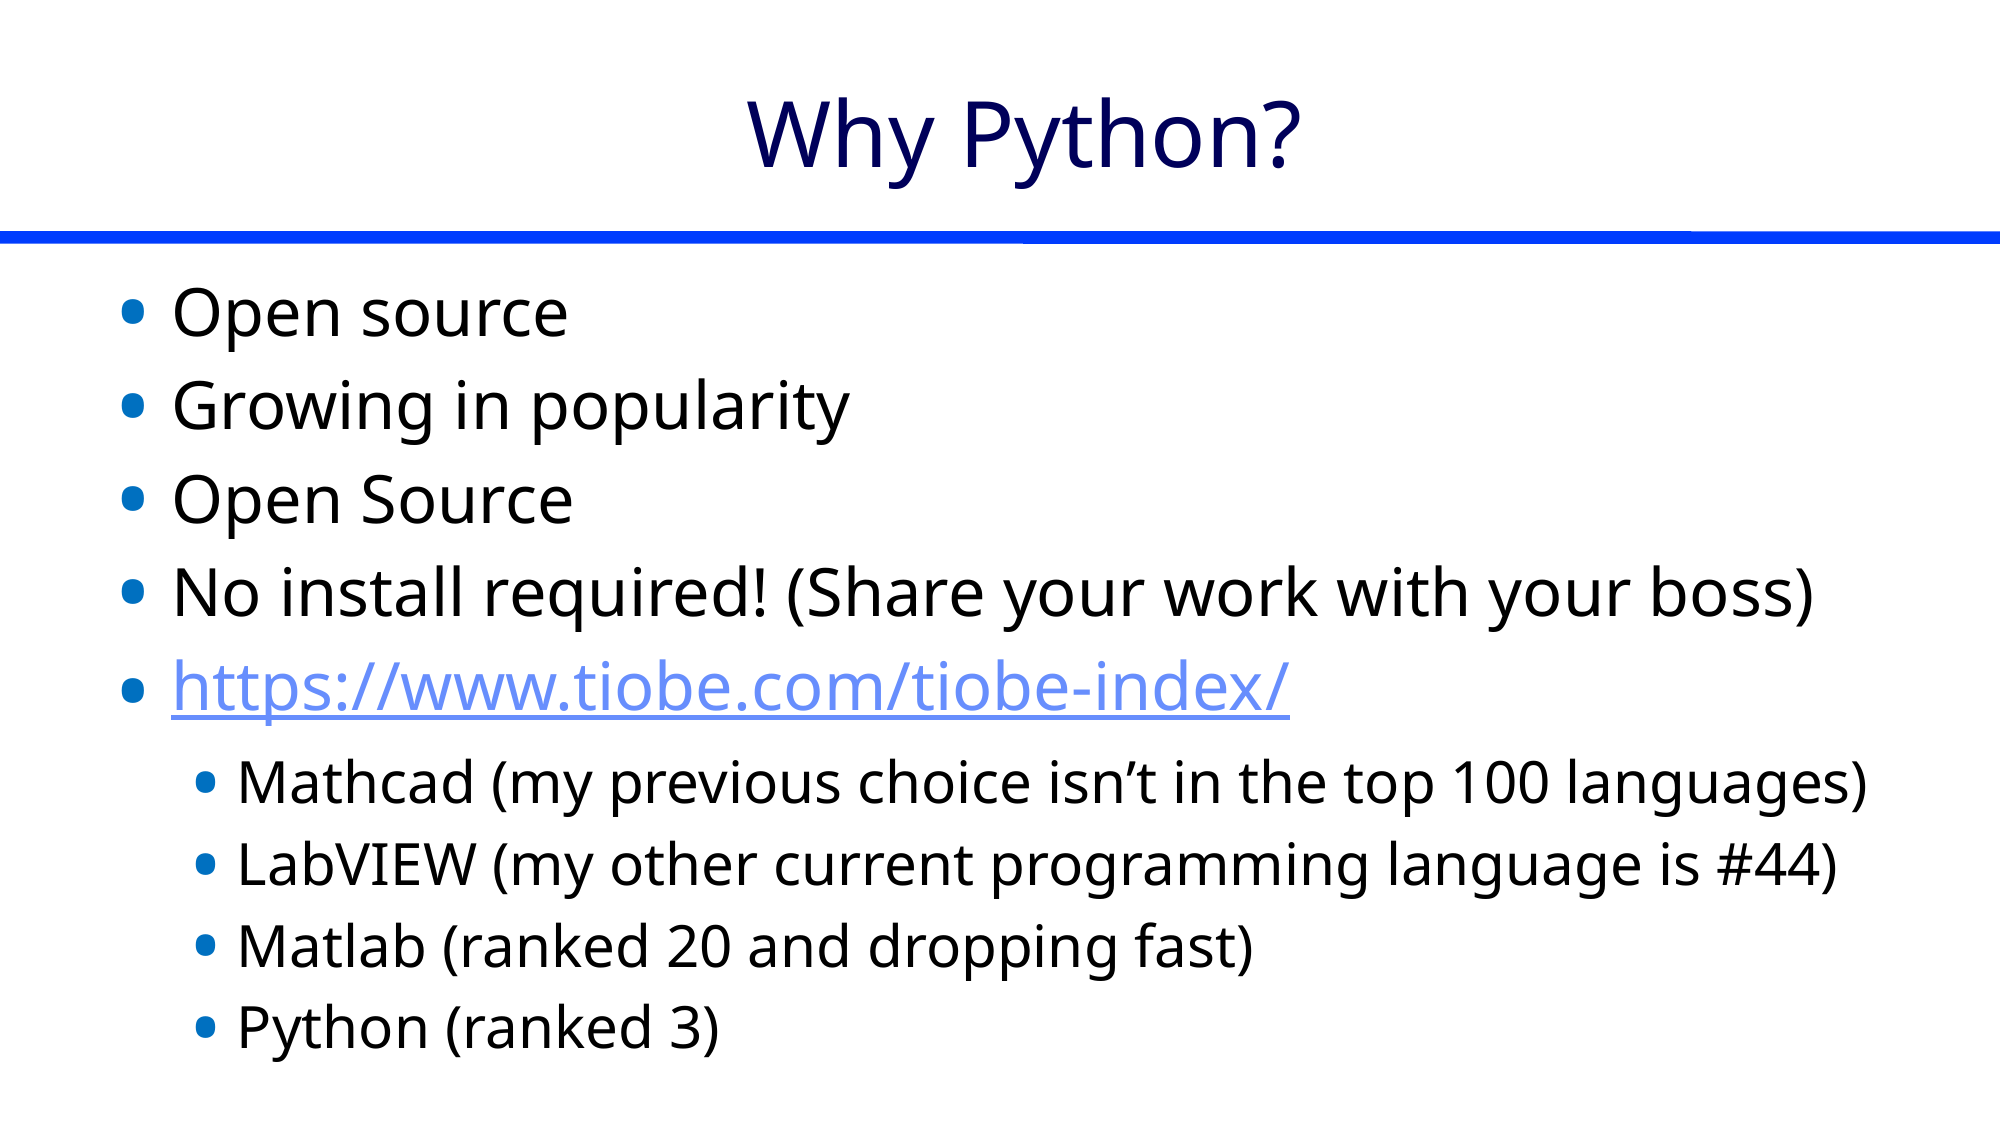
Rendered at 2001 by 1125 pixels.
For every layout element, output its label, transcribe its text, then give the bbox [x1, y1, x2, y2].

list Open source Growing in popularity Open Source No install required! (Share your work with your boss) https://www.tiobe.com/tiobe-index/ Mathcad (my previous choice isn’t in the top 100 languages) LabVIEW (my other current programming language is #44) Matlab (ranked 20 and dropping fast) Python (ranked 3) [99, 262, 1901, 1006]
title Why Python? [99, 37, 1950, 225]
